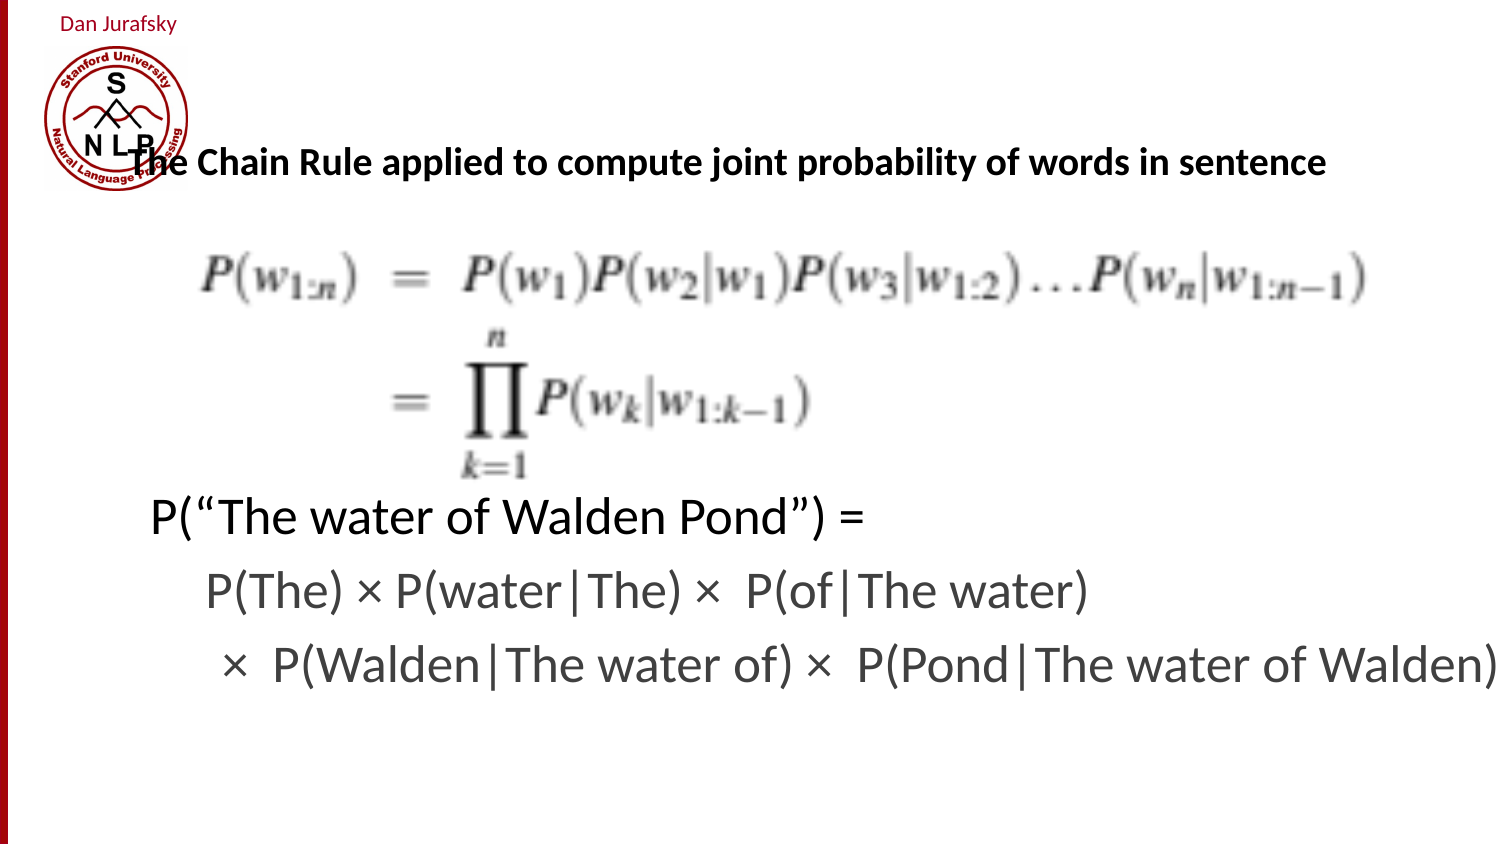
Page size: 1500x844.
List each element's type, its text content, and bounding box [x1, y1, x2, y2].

list P(“The water of Walden Pond”) = P(The) × P(water|The) × P(of|The water) × P(Walden|The water of) × P(Pond|The water of Walden) [135, 196, 1500, 760]
picture [176, 233, 1370, 484]
picture [44, 46, 188, 191]
title The Chain Rule applied to compute joint probability of words in sentence [112, 79, 1350, 191]
